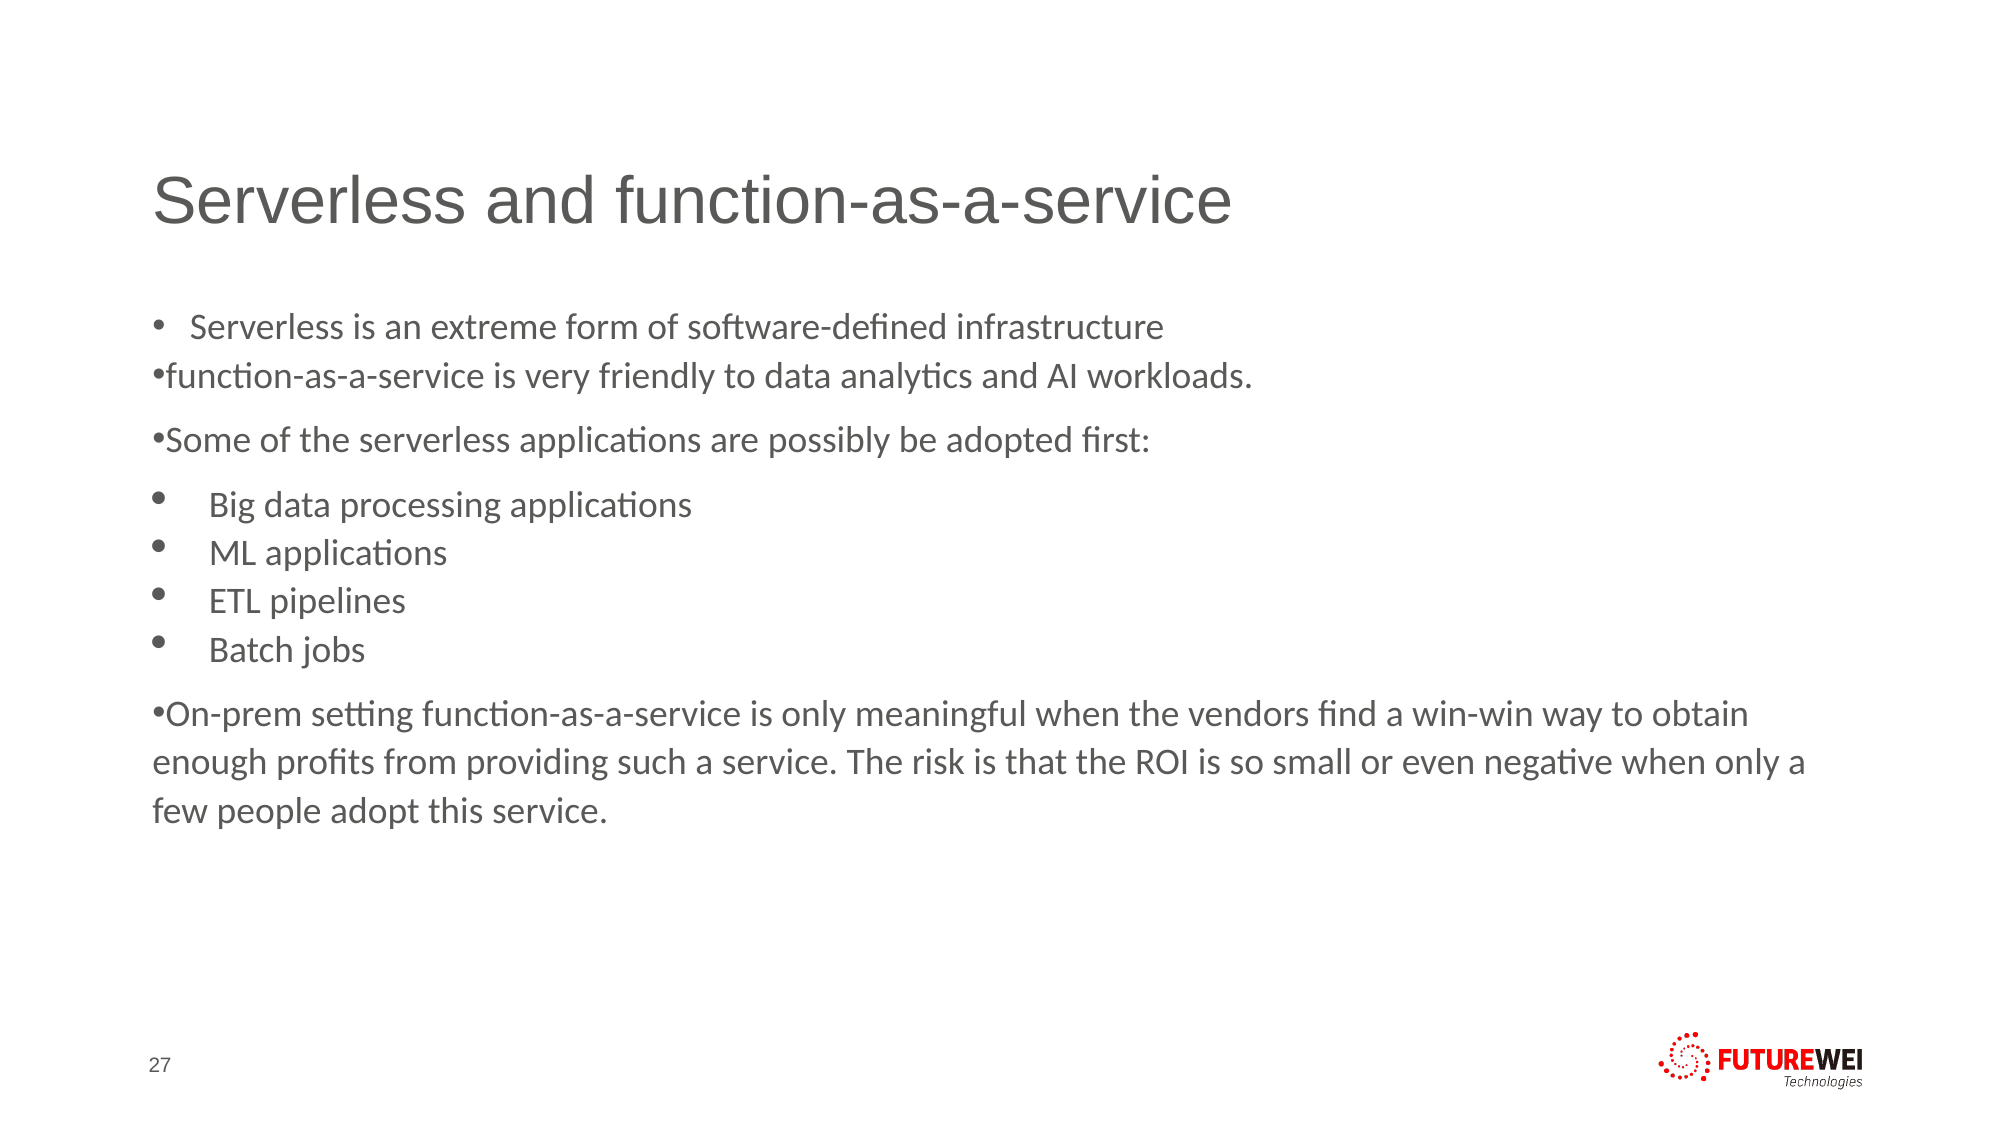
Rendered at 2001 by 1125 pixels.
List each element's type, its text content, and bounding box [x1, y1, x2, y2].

slide_number 27 [117, 1039, 203, 1089]
picture [1638, 1011, 1882, 1102]
list Serverless is an extreme form of software-defined infrastructure function-as-a-service is very friendly to data analytics and AI workloads. Some of the serverless applications are possibly be adopted first: Big data processing applications ML applications ETL pipelines Batch jobs On-prem setting function-as-a-service is only meaningful when the vendors find a win-win way to obtain enough profits from providing such a service. The risk is that the ROI is so small or even negative when only a few people adopt this service. [137, 299, 1863, 1014]
title Serverless and function-as-a-service [137, 59, 1863, 246]
